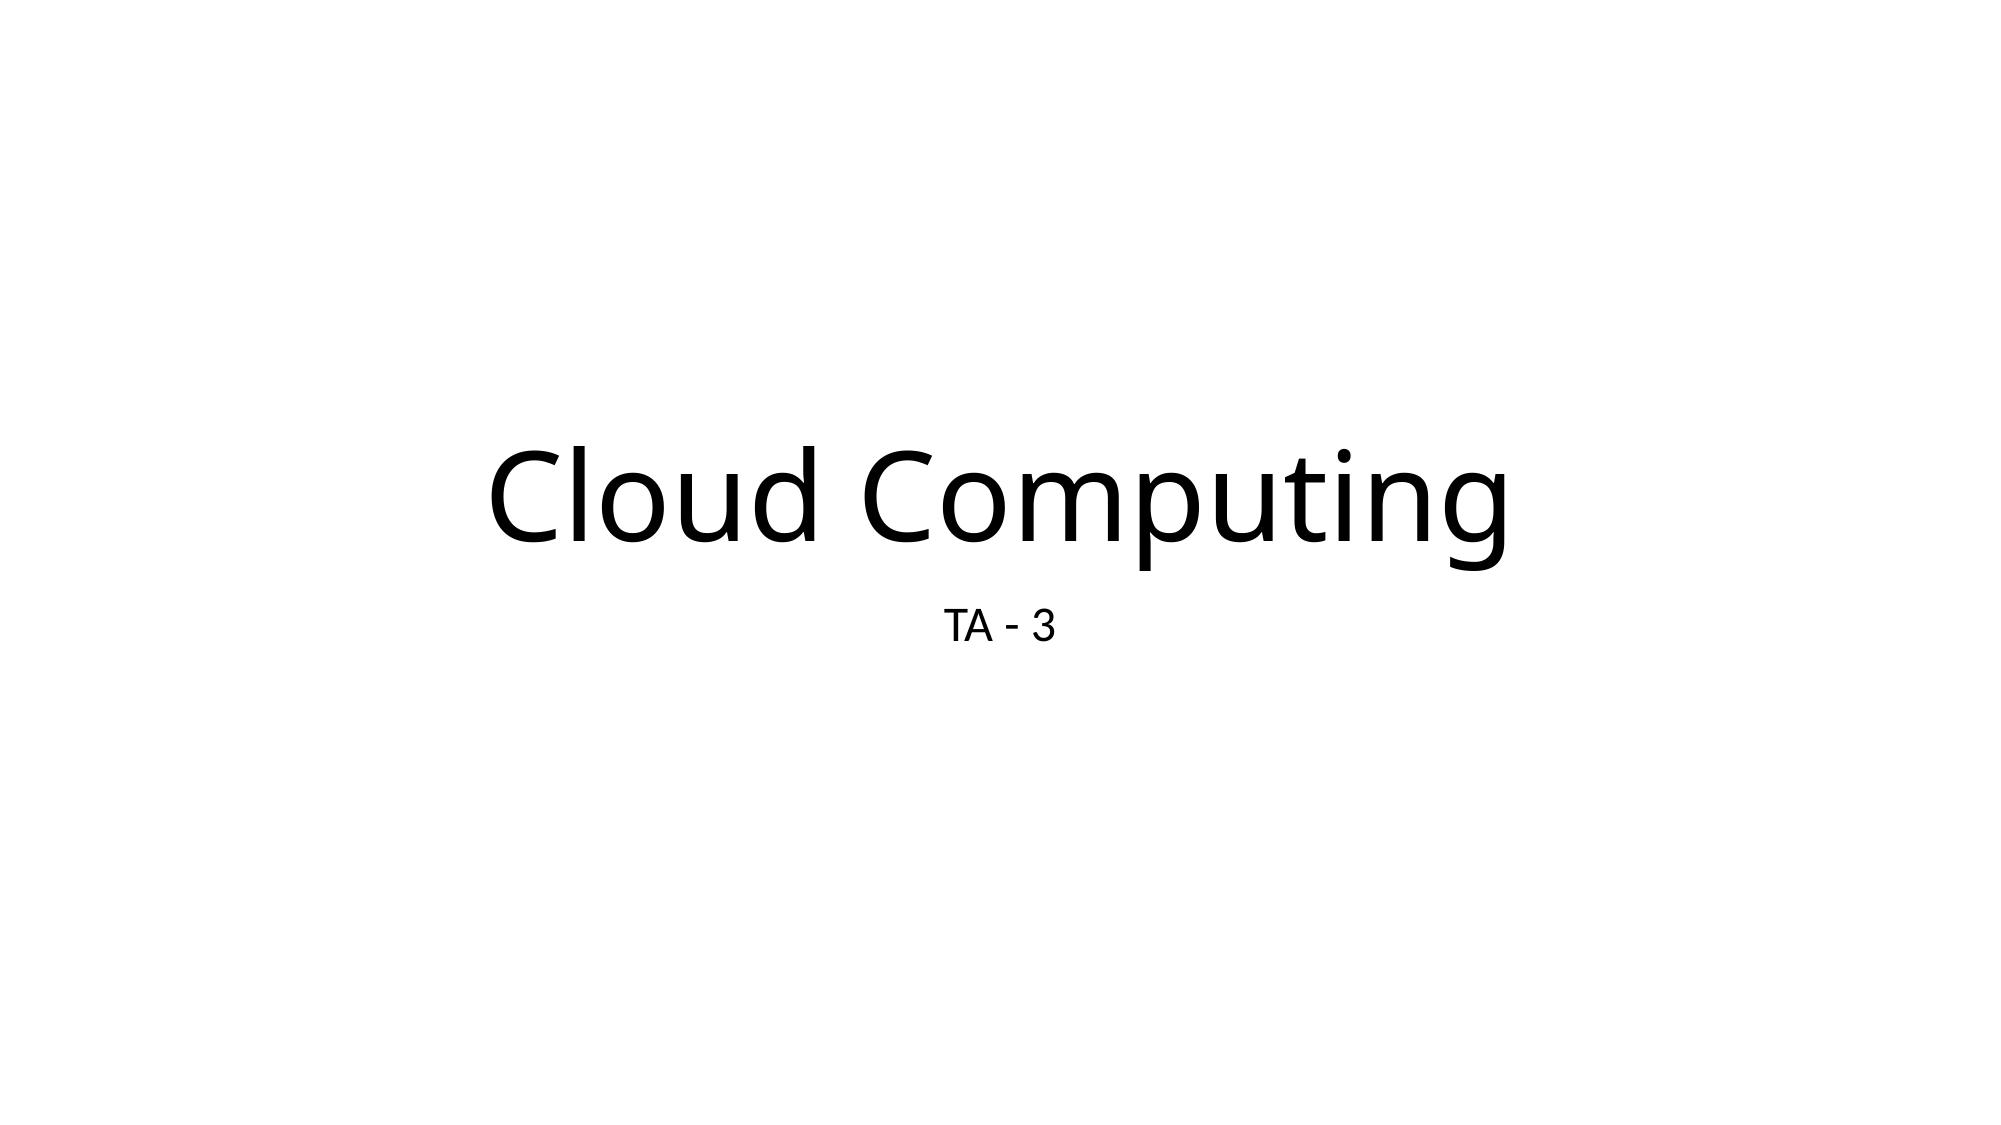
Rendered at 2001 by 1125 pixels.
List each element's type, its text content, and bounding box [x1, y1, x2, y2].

title Cloud Computing [249, 184, 1750, 576]
subtitle TA - 3 [249, 590, 1750, 863]
